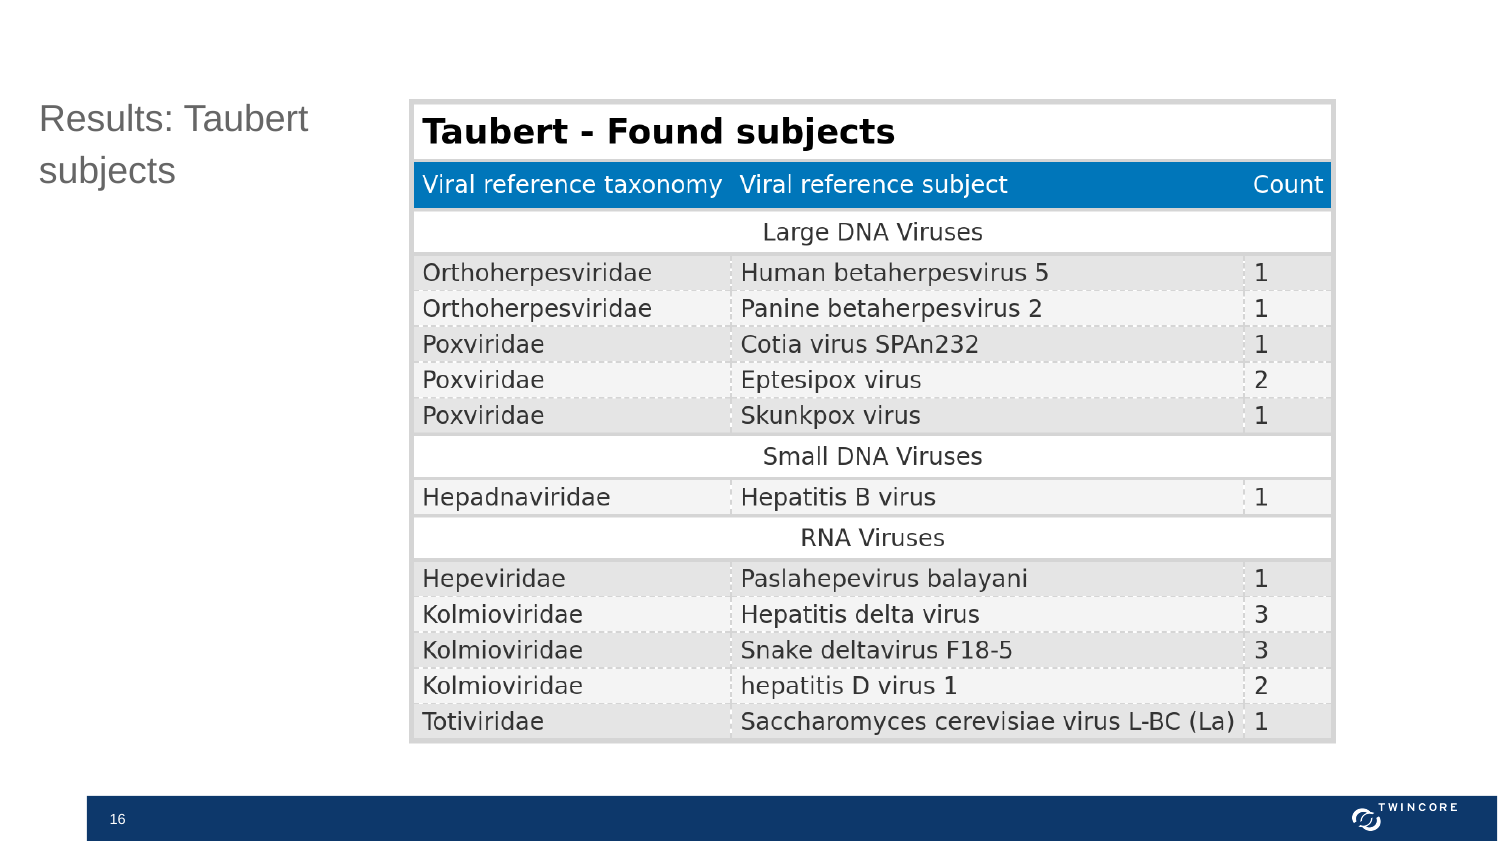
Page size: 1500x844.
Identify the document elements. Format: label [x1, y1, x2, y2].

picture [401, 93, 1341, 749]
picture [1352, 803, 1457, 831]
